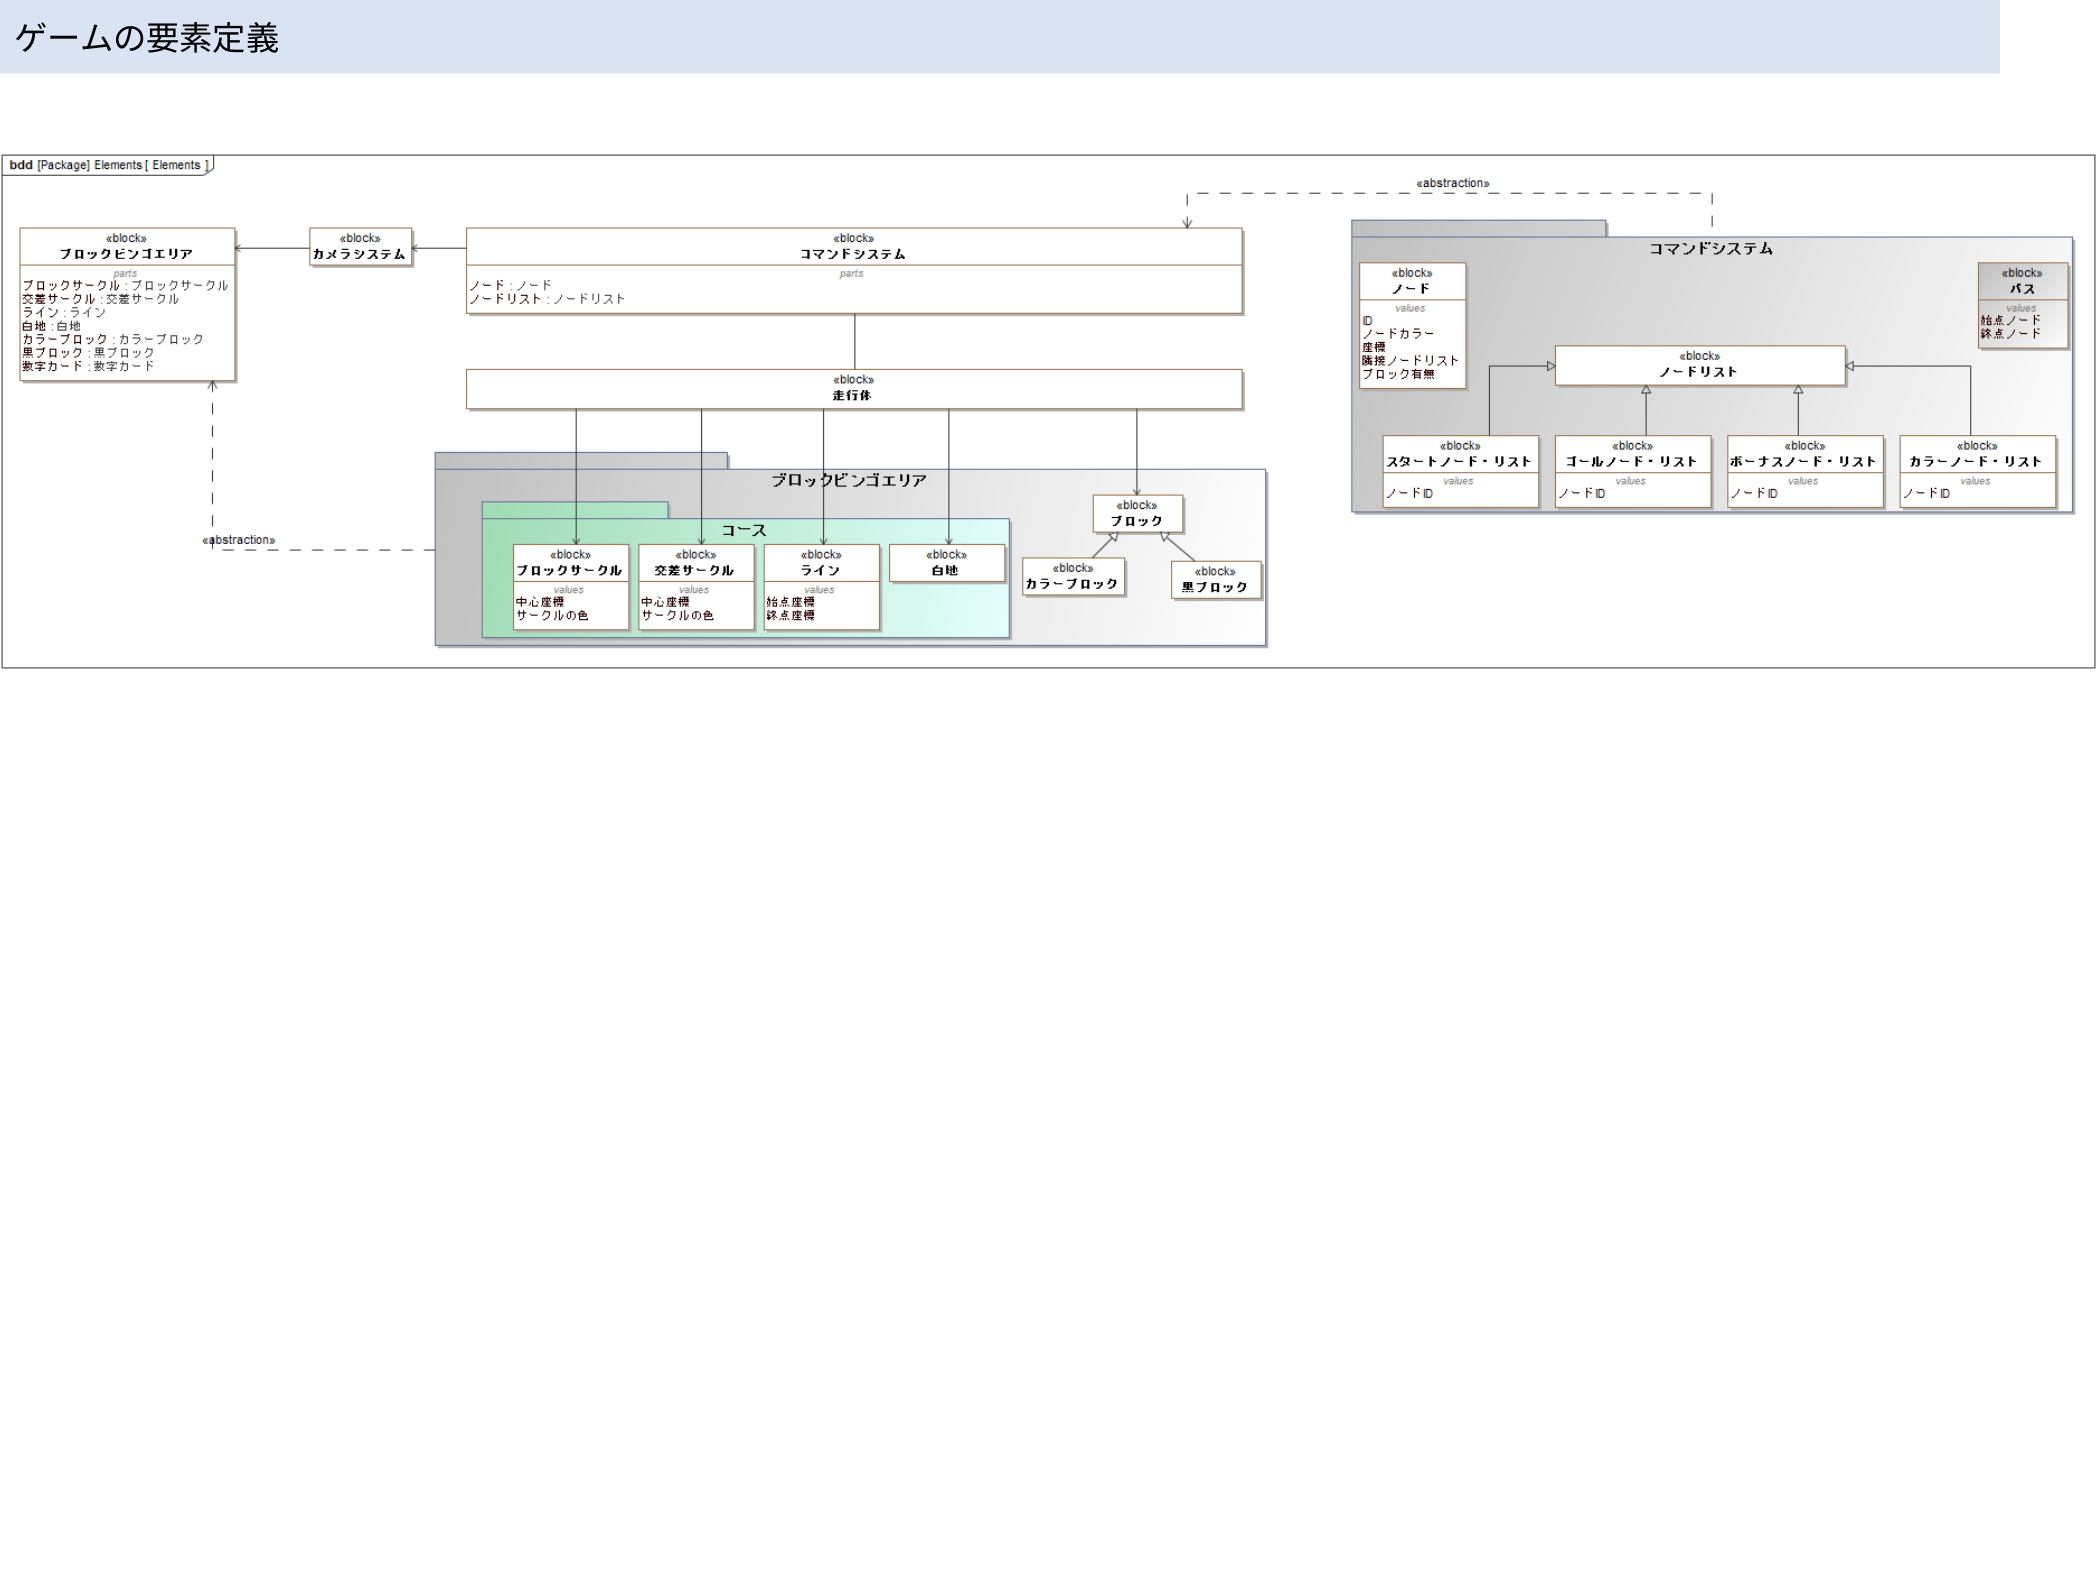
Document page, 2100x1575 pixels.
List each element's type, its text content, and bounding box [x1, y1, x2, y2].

picture [0, 149, 2100, 673]
text_box ゲームの要素定義 [0, 0, 2001, 74]
